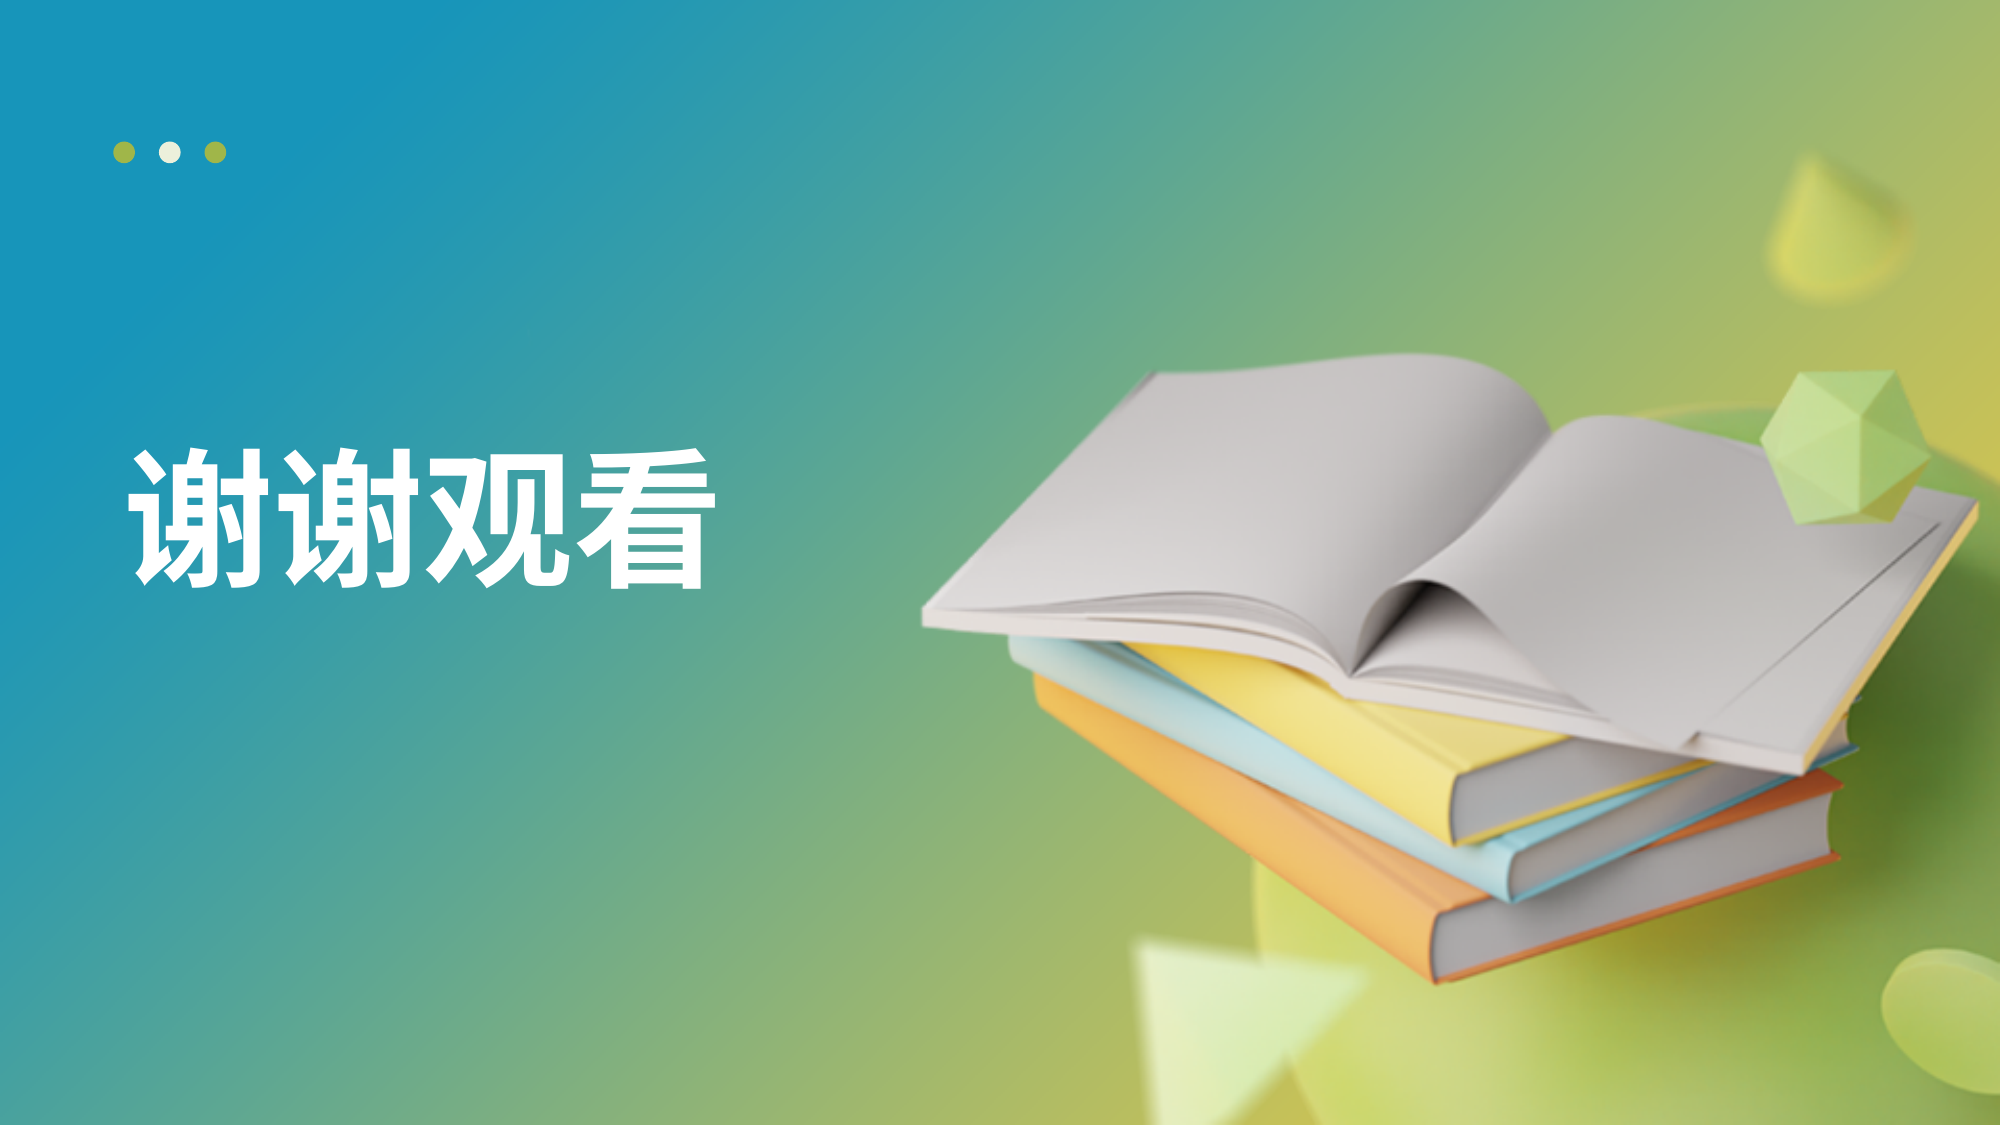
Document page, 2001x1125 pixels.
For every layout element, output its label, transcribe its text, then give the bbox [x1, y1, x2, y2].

picture [0, 0, 2000, 1125]
title 谢谢观看 [108, 409, 1132, 613]
